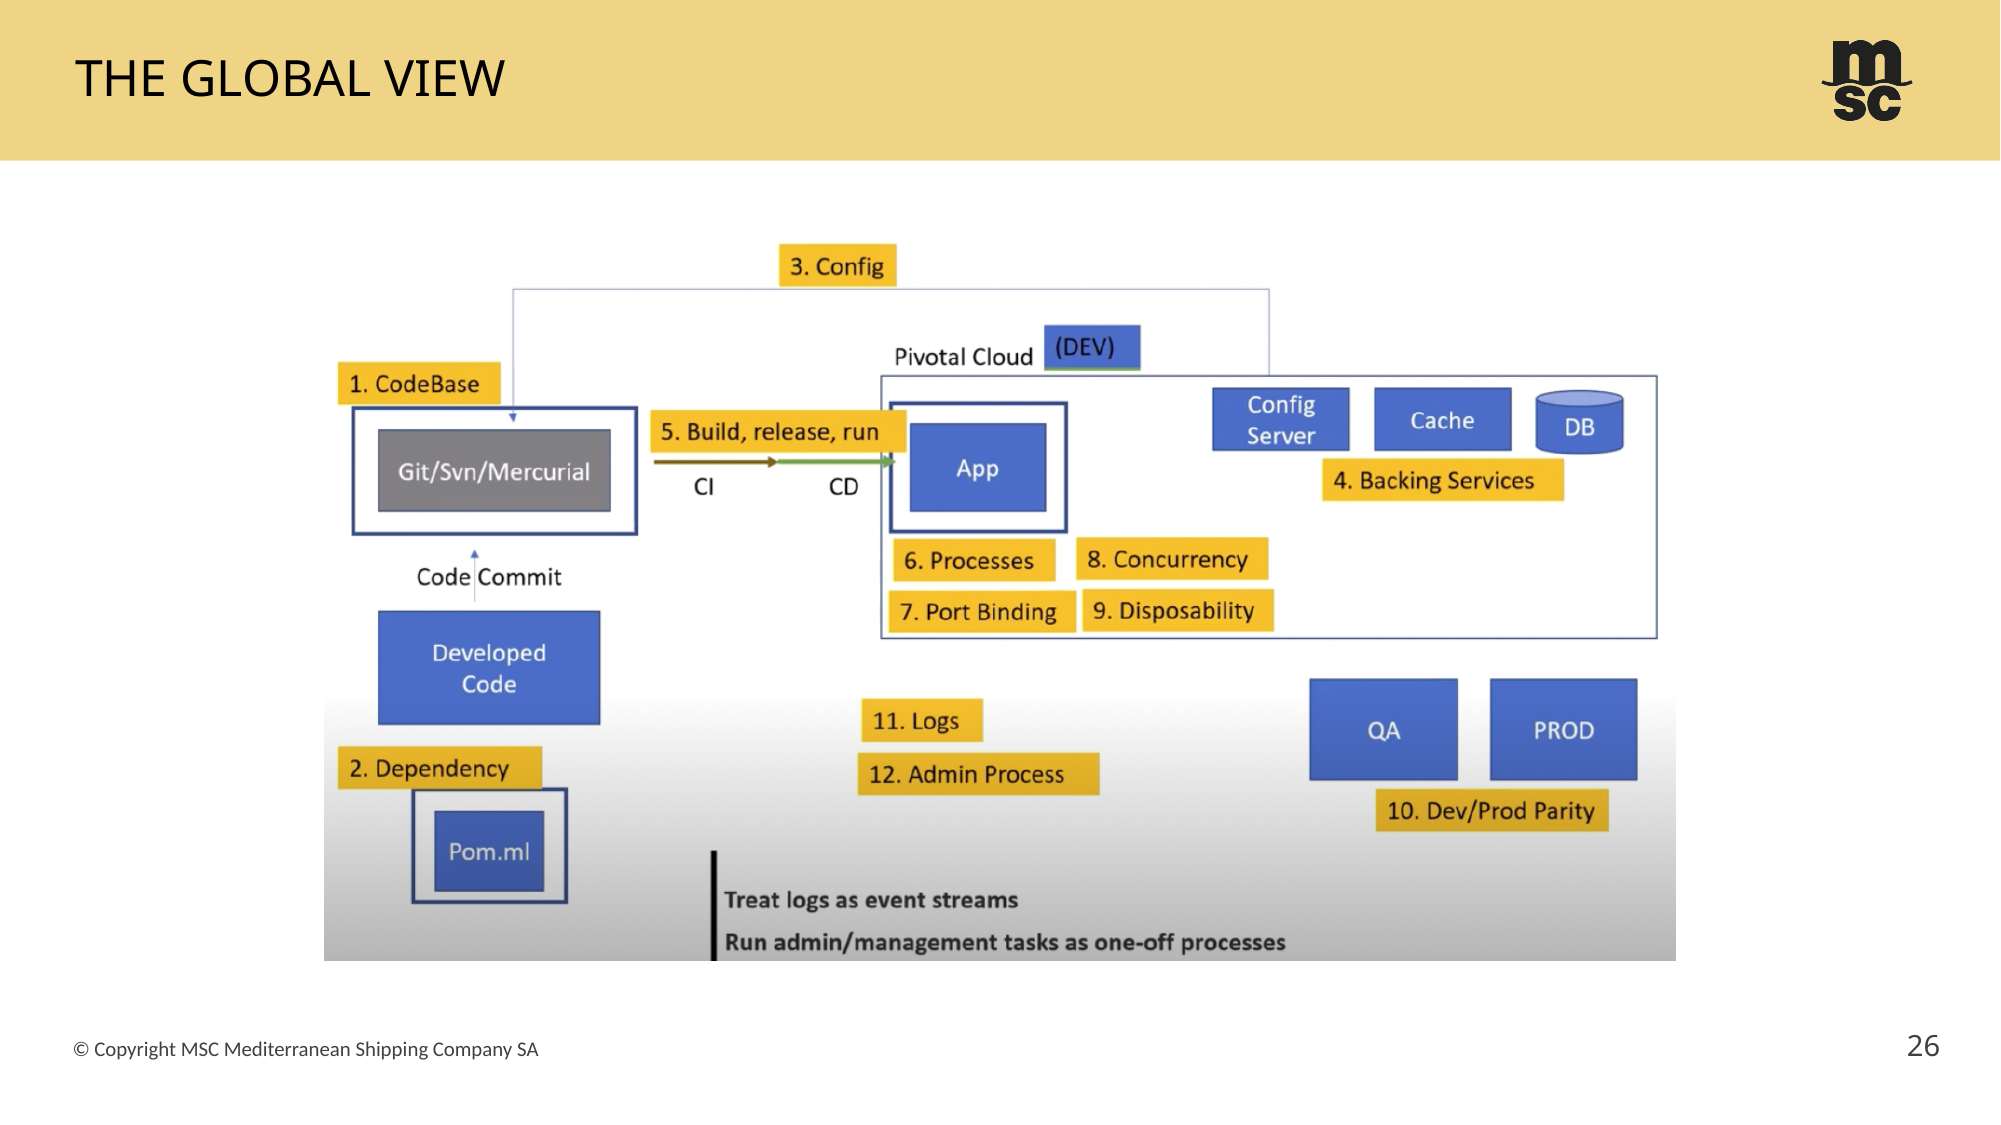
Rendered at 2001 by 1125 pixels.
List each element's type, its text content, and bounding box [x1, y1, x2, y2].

picture [324, 222, 1676, 961]
title The global view [75, 6, 1474, 155]
picture [1797, 5, 1937, 157]
footer © Copyright MSC Mediterranean Shipping Company SA [57, 1027, 663, 1079]
slide_number 26 [1879, 1019, 1956, 1070]
